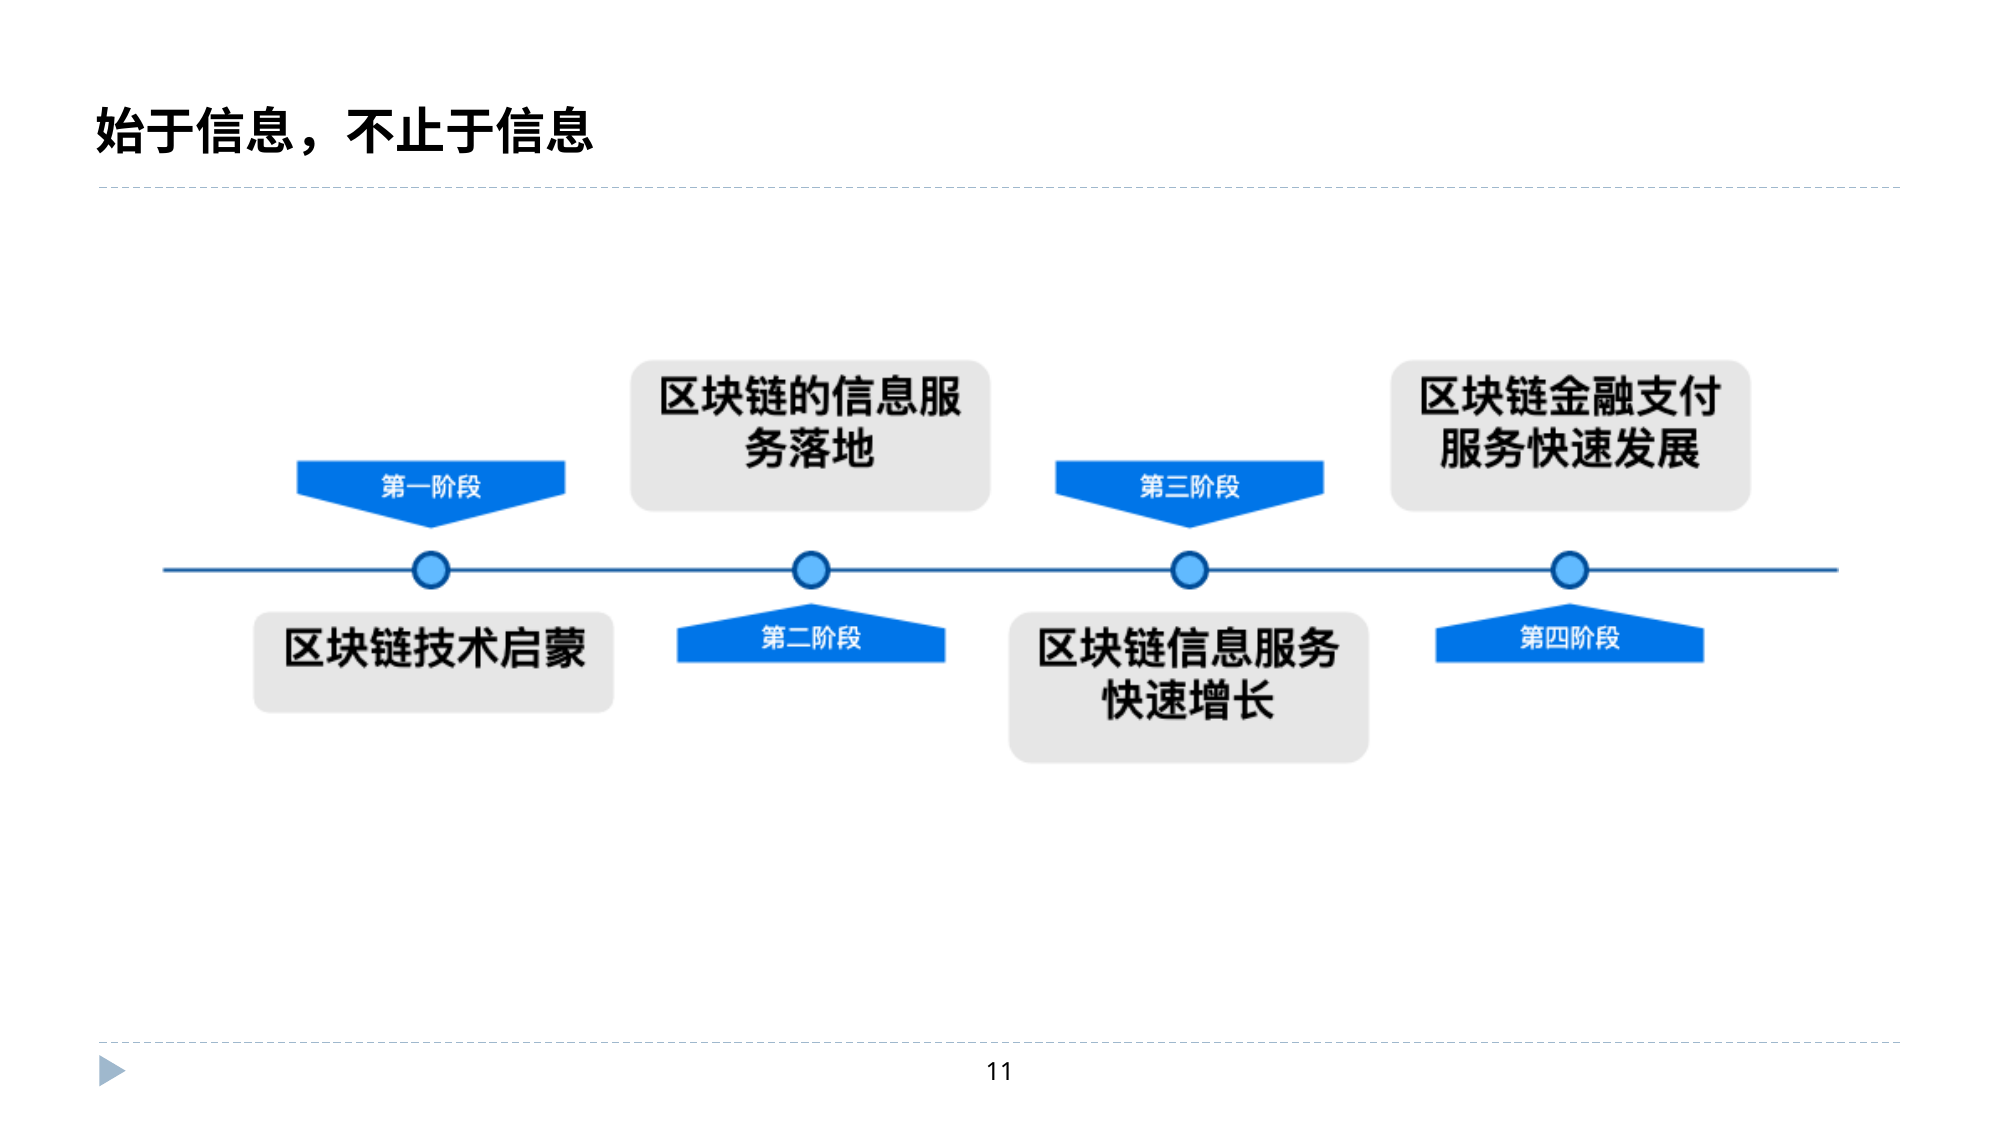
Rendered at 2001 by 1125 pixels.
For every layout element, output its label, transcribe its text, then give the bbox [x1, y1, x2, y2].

text_box 始于信息，不止于信息 [87, 91, 1203, 167]
slide_number 11 [774, 1042, 1225, 1103]
picture [161, 343, 1839, 766]
